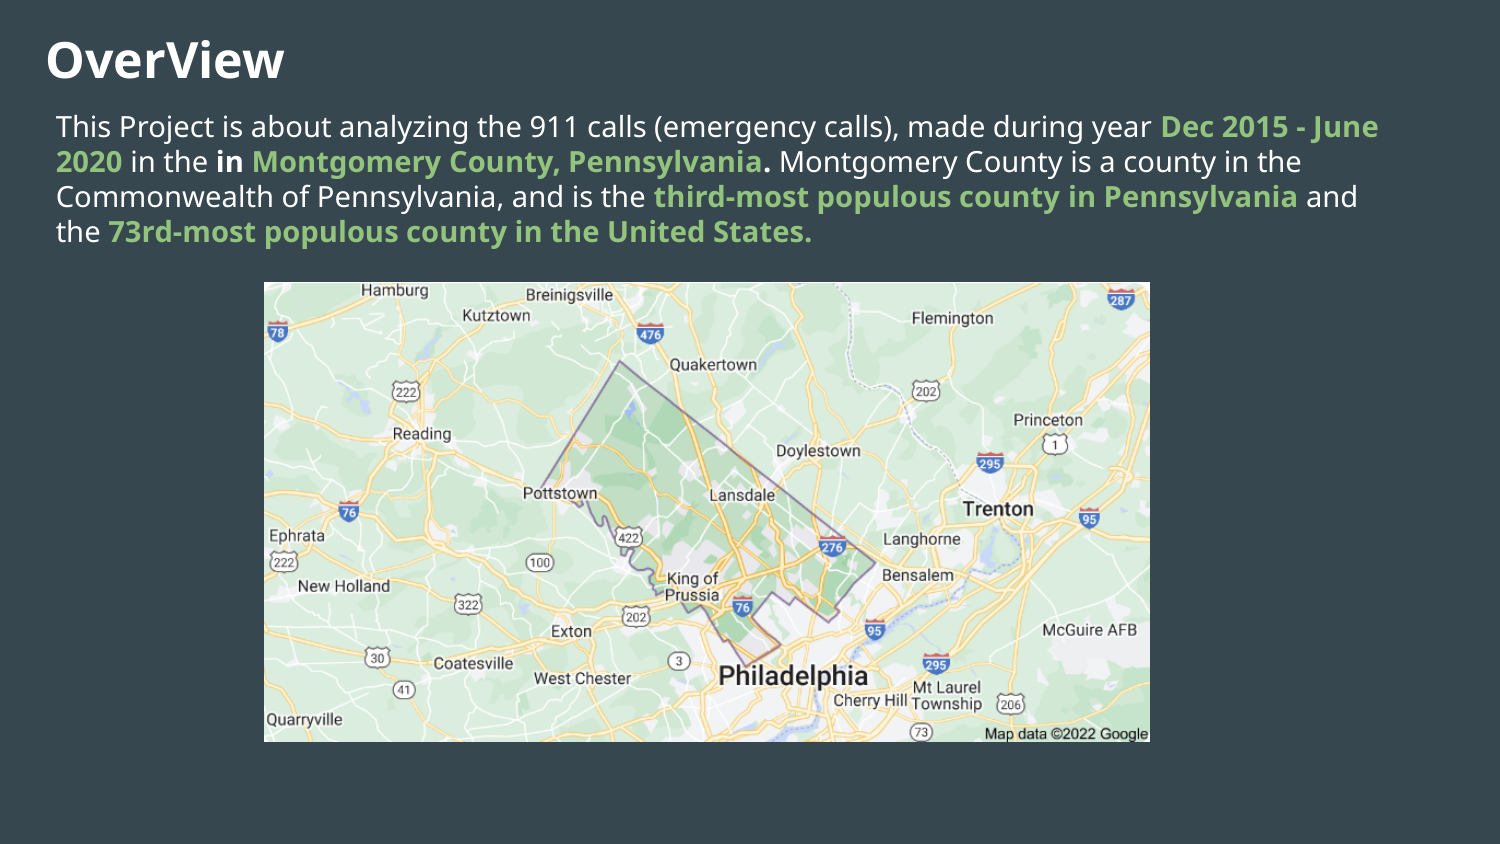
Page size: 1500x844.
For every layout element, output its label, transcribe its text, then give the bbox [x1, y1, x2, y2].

text_box This Project is about analyzing the 911 calls (emergency calls), made during year Dec 2015 - June 2020 in the in Montgomery County, Pennsylvania. Montgomery County is a county in the Commonwealth of Pennsylvania, and is the third-most populous county in Pennsylvania and the 73rd-most populous county in the United States. [40, 92, 1424, 333]
picture [264, 282, 1150, 742]
text_box OverView [30, 13, 1262, 104]
